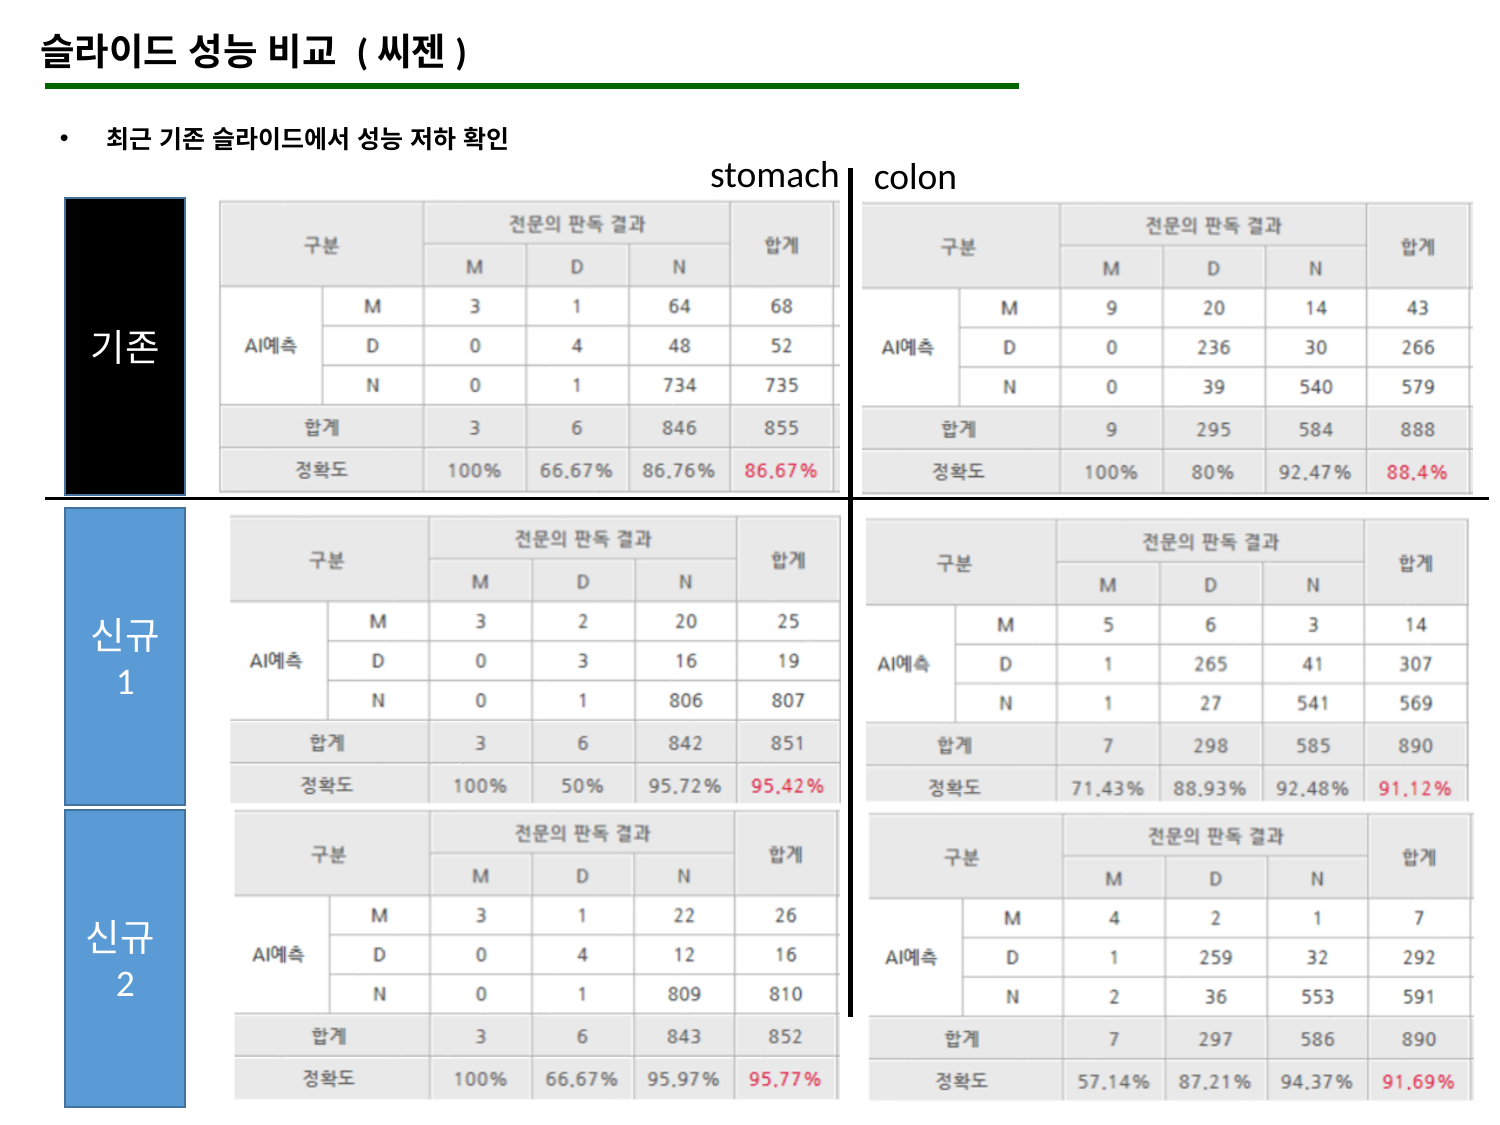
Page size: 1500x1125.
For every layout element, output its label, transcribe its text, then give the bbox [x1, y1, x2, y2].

text_box stomach [695, 142, 937, 203]
text_box 슬라이드 성능 비교 (씨젠) [25, 20, 910, 81]
text_box 신규 1 [64, 507, 186, 806]
picture [217, 198, 840, 498]
picture [861, 198, 1473, 496]
picture [228, 513, 841, 1103]
picture [866, 517, 1469, 804]
text_box 신규 2 [64, 809, 186, 1108]
picture [866, 807, 1474, 1103]
text_box 기존 [64, 197, 186, 496]
text_box colon [859, 144, 1101, 204]
text_box 최근 기존 슬라이드에서 성능 저하 확인 [45, 100, 1316, 161]
